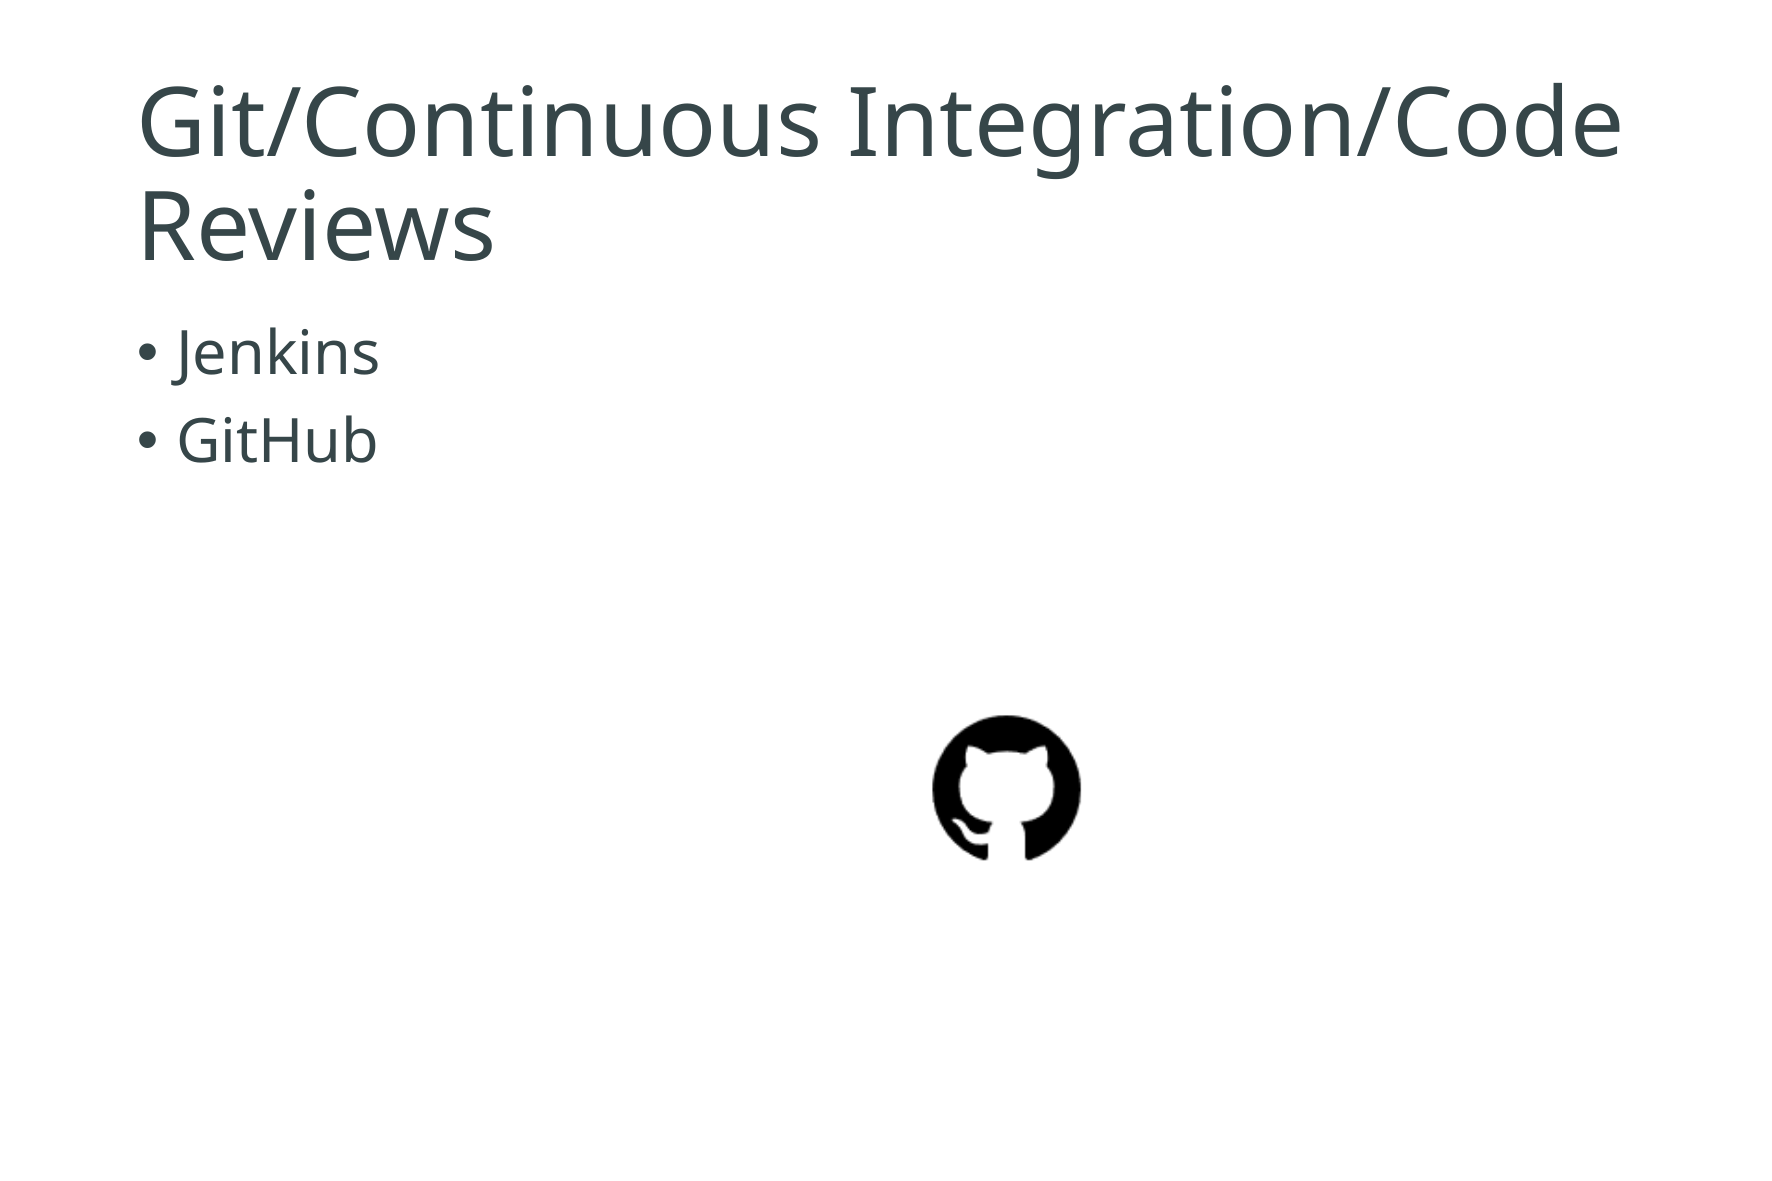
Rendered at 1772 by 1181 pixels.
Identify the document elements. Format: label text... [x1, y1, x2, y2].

picture [918, 701, 1096, 879]
title Git/Continuous Integration/Code Reviews [121, 62, 1650, 292]
list Jenkins GitHub [121, 314, 1650, 1064]
